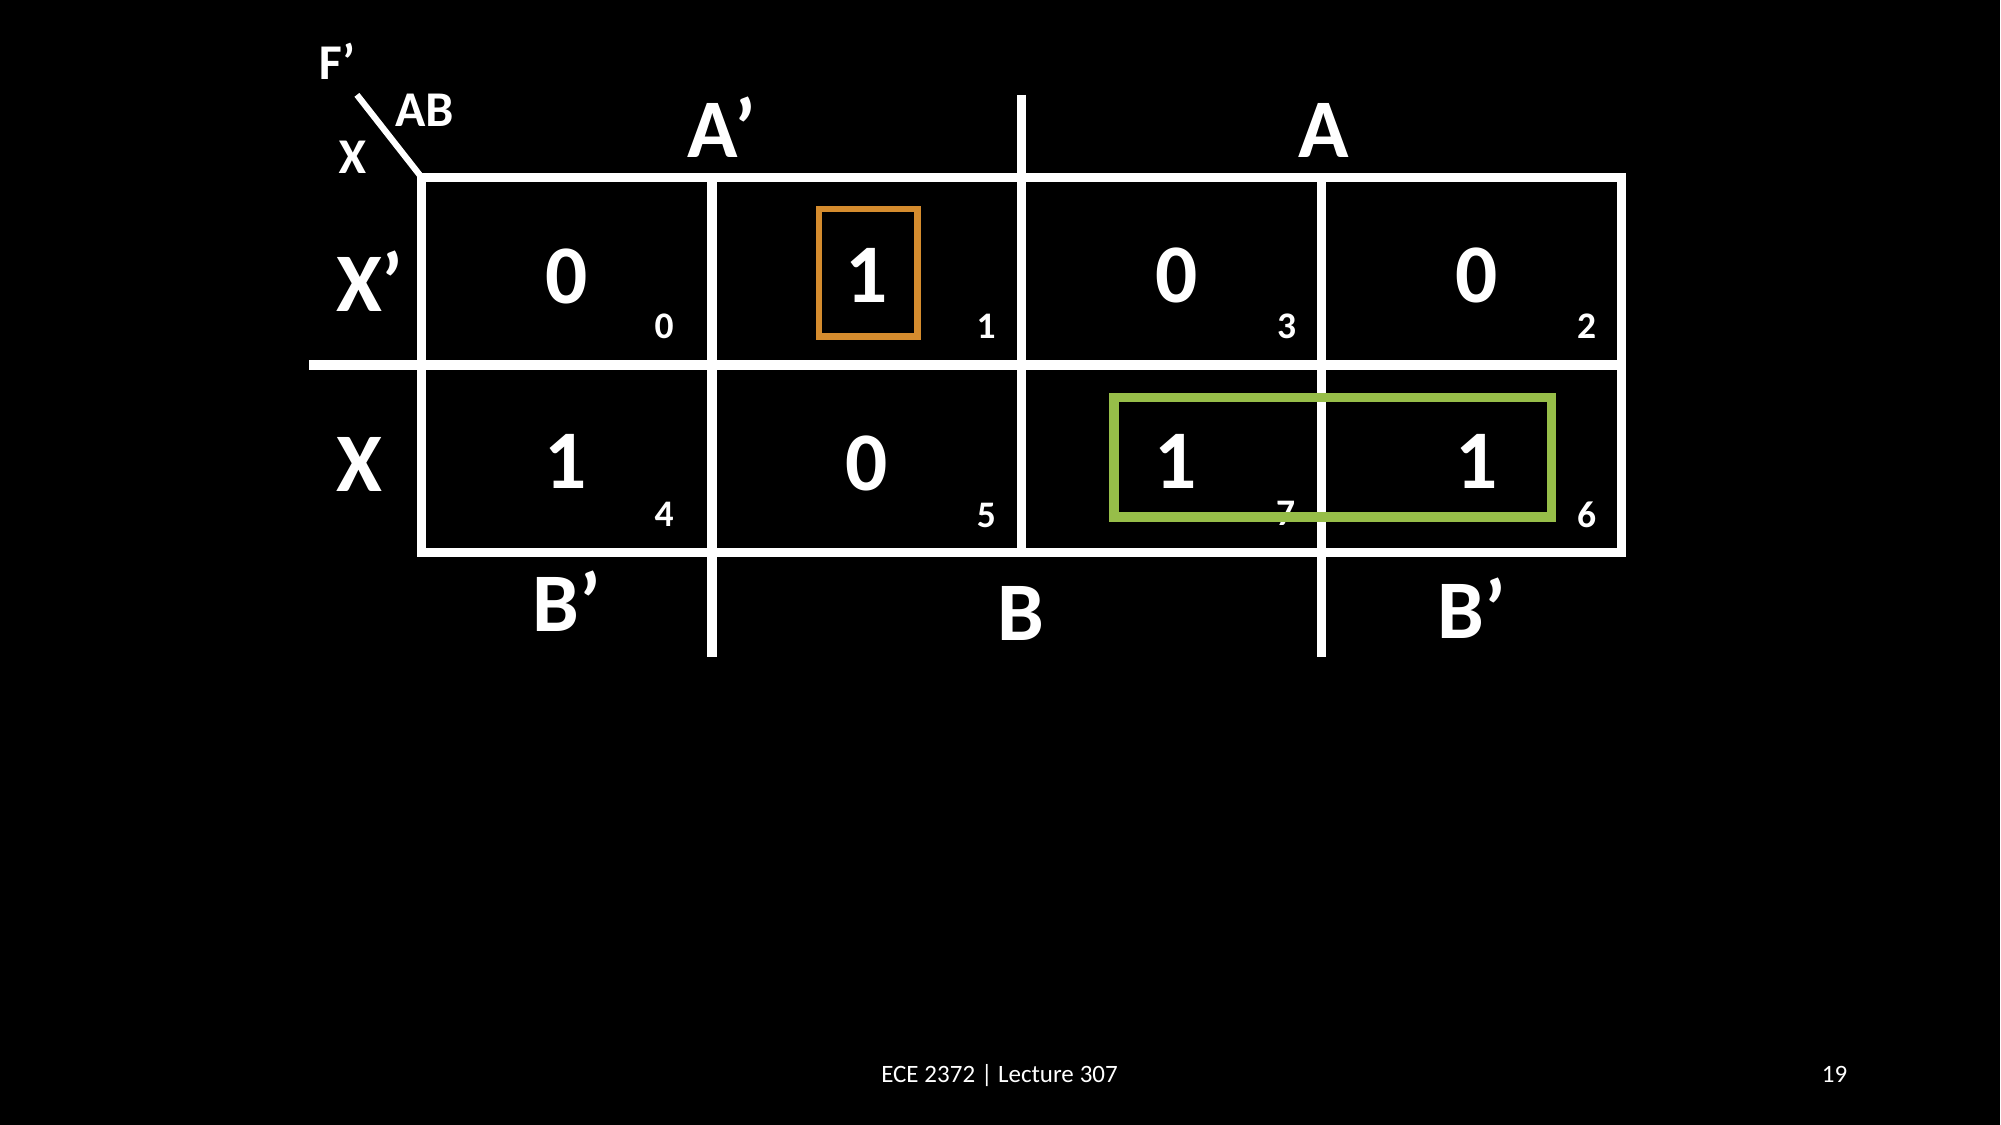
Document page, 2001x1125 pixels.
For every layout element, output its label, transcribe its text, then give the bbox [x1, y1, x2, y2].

slide_number 19 [1412, 1042, 1863, 1103]
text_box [303, 22, 1622, 667]
footer ECE 2372 | Lecture 307 [662, 1042, 1338, 1103]
